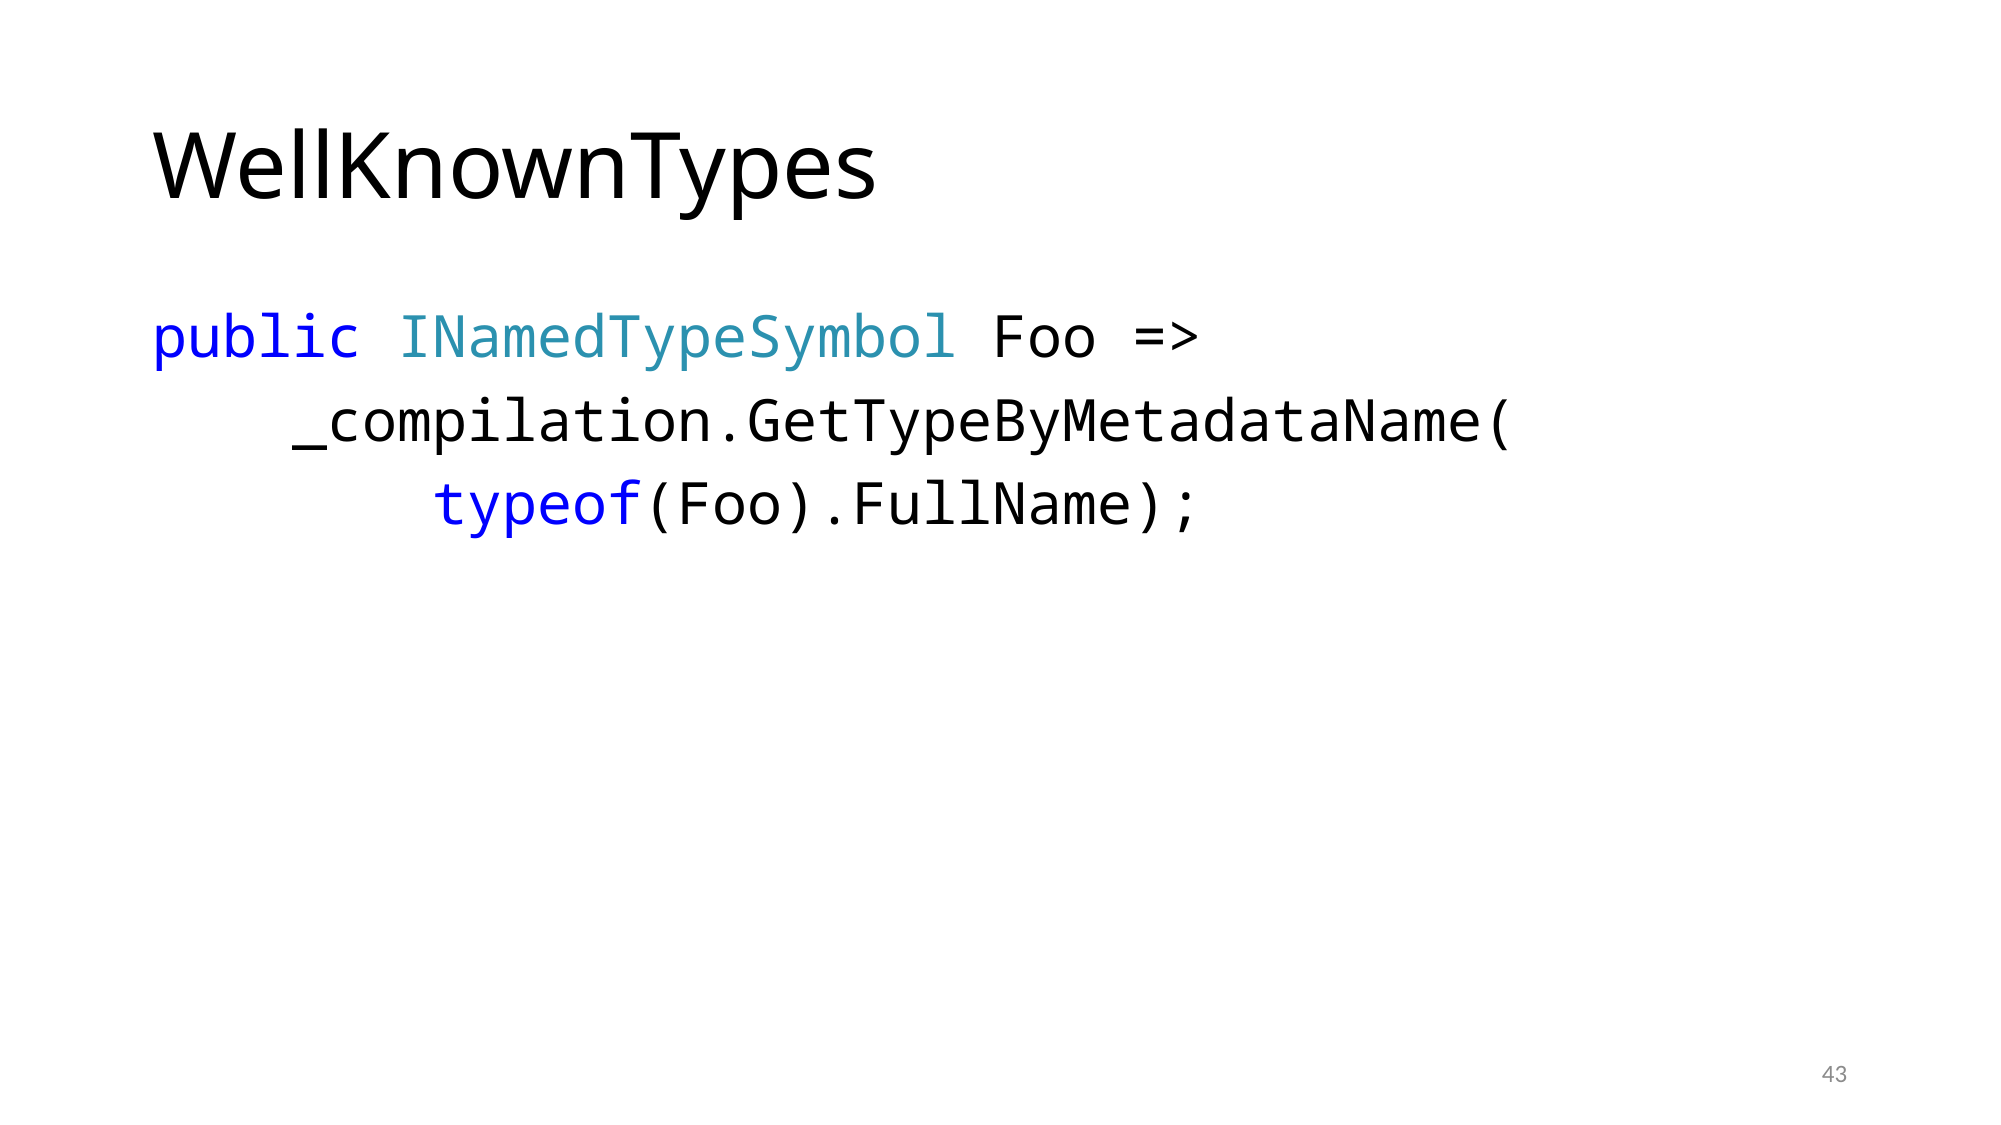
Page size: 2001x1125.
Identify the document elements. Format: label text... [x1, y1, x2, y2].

slide_number 43 [1412, 1042, 1863, 1103]
list public INamedTypeSymbol Foo => _compilation.GetTypeByMetadataName( typeof(Foo).FullName); [137, 299, 1863, 1014]
title WellKnownTypes [137, 59, 1863, 278]
